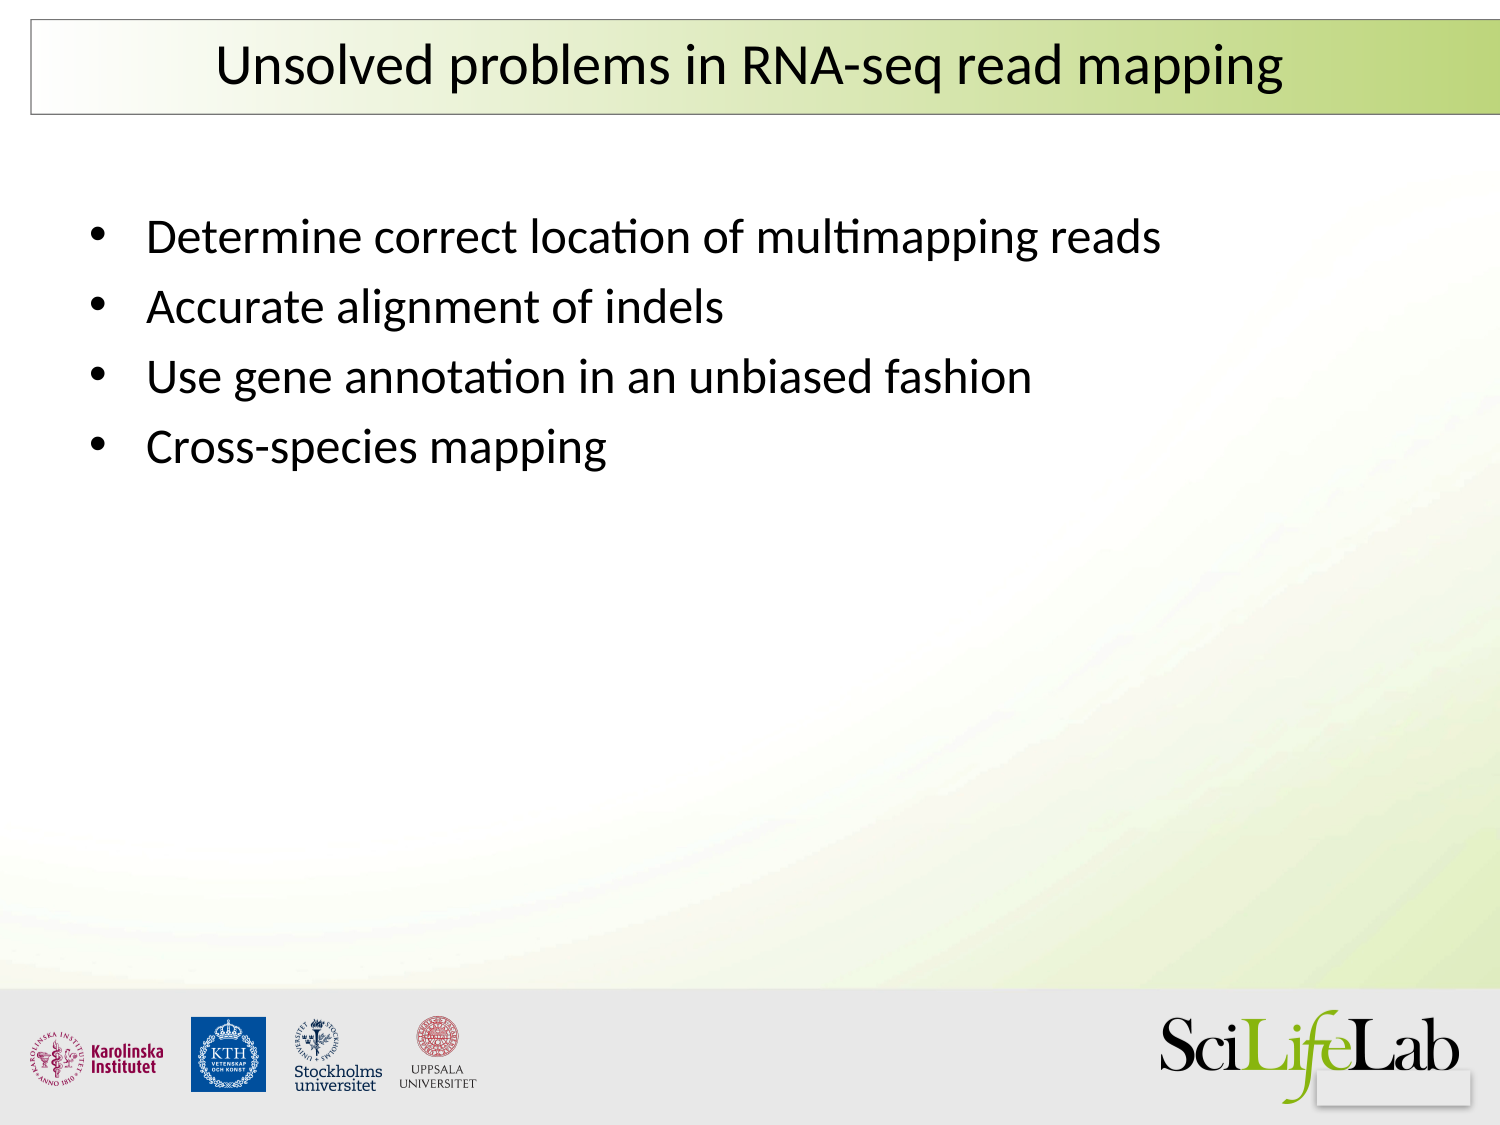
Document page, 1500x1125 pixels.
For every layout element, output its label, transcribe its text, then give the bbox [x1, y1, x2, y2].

title Unsolved problems in RNA-seq read mapping [75, 19, 1425, 114]
list Determine correct location of multimapping reads Accurate alignment of indels Use gene annotation in an unbiased fashion Cross-species mapping [75, 196, 1436, 1005]
picture [0, 0, 1500, 1125]
